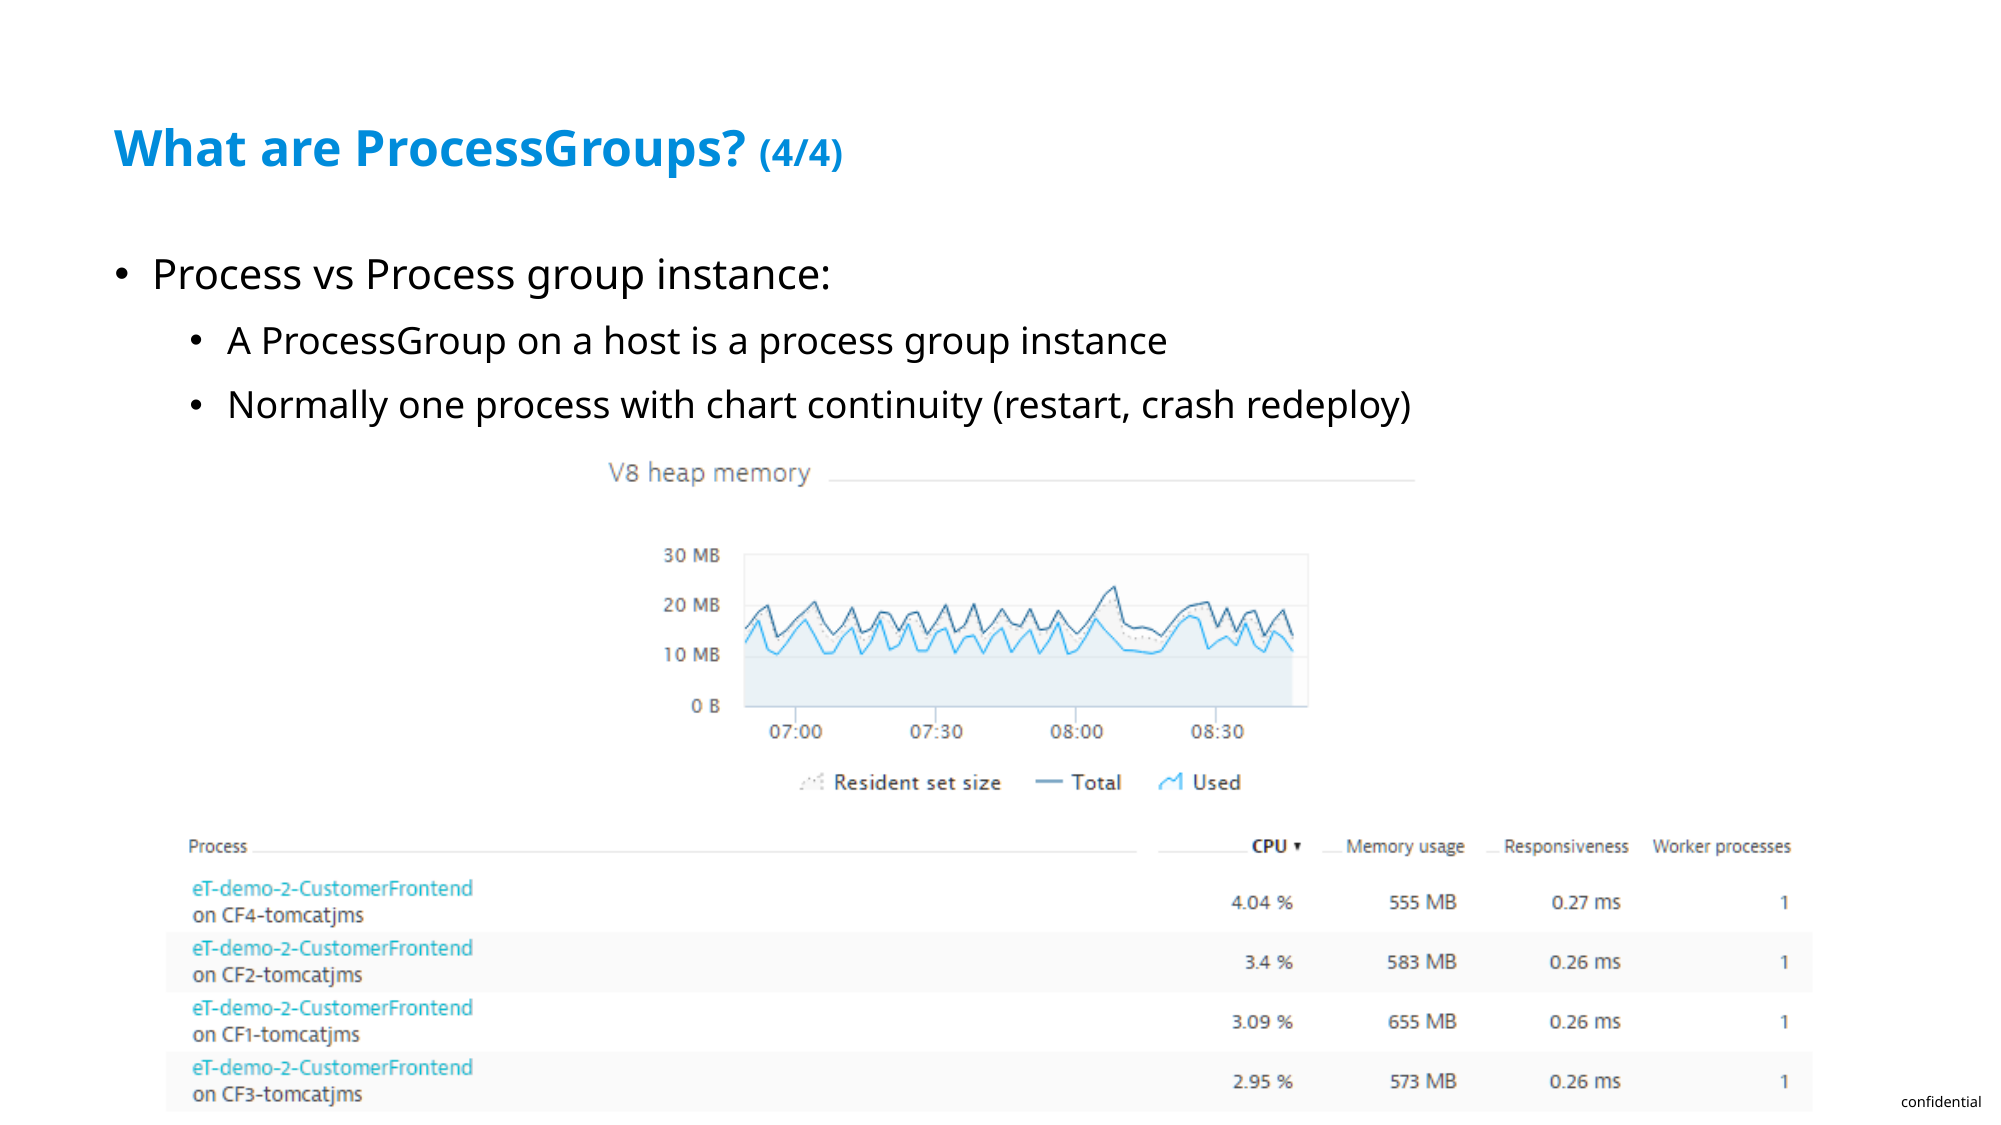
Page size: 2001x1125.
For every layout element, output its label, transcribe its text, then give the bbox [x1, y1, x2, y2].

picture [160, 434, 1836, 1125]
text_box What are ProcessGroups? (4/4) [114, 85, 1882, 196]
list Process vs Process group instance: A ProcessGroup on a host is a process group instance Normally one process with chart continuity (restart, crash redeploy) [114, 237, 1882, 989]
